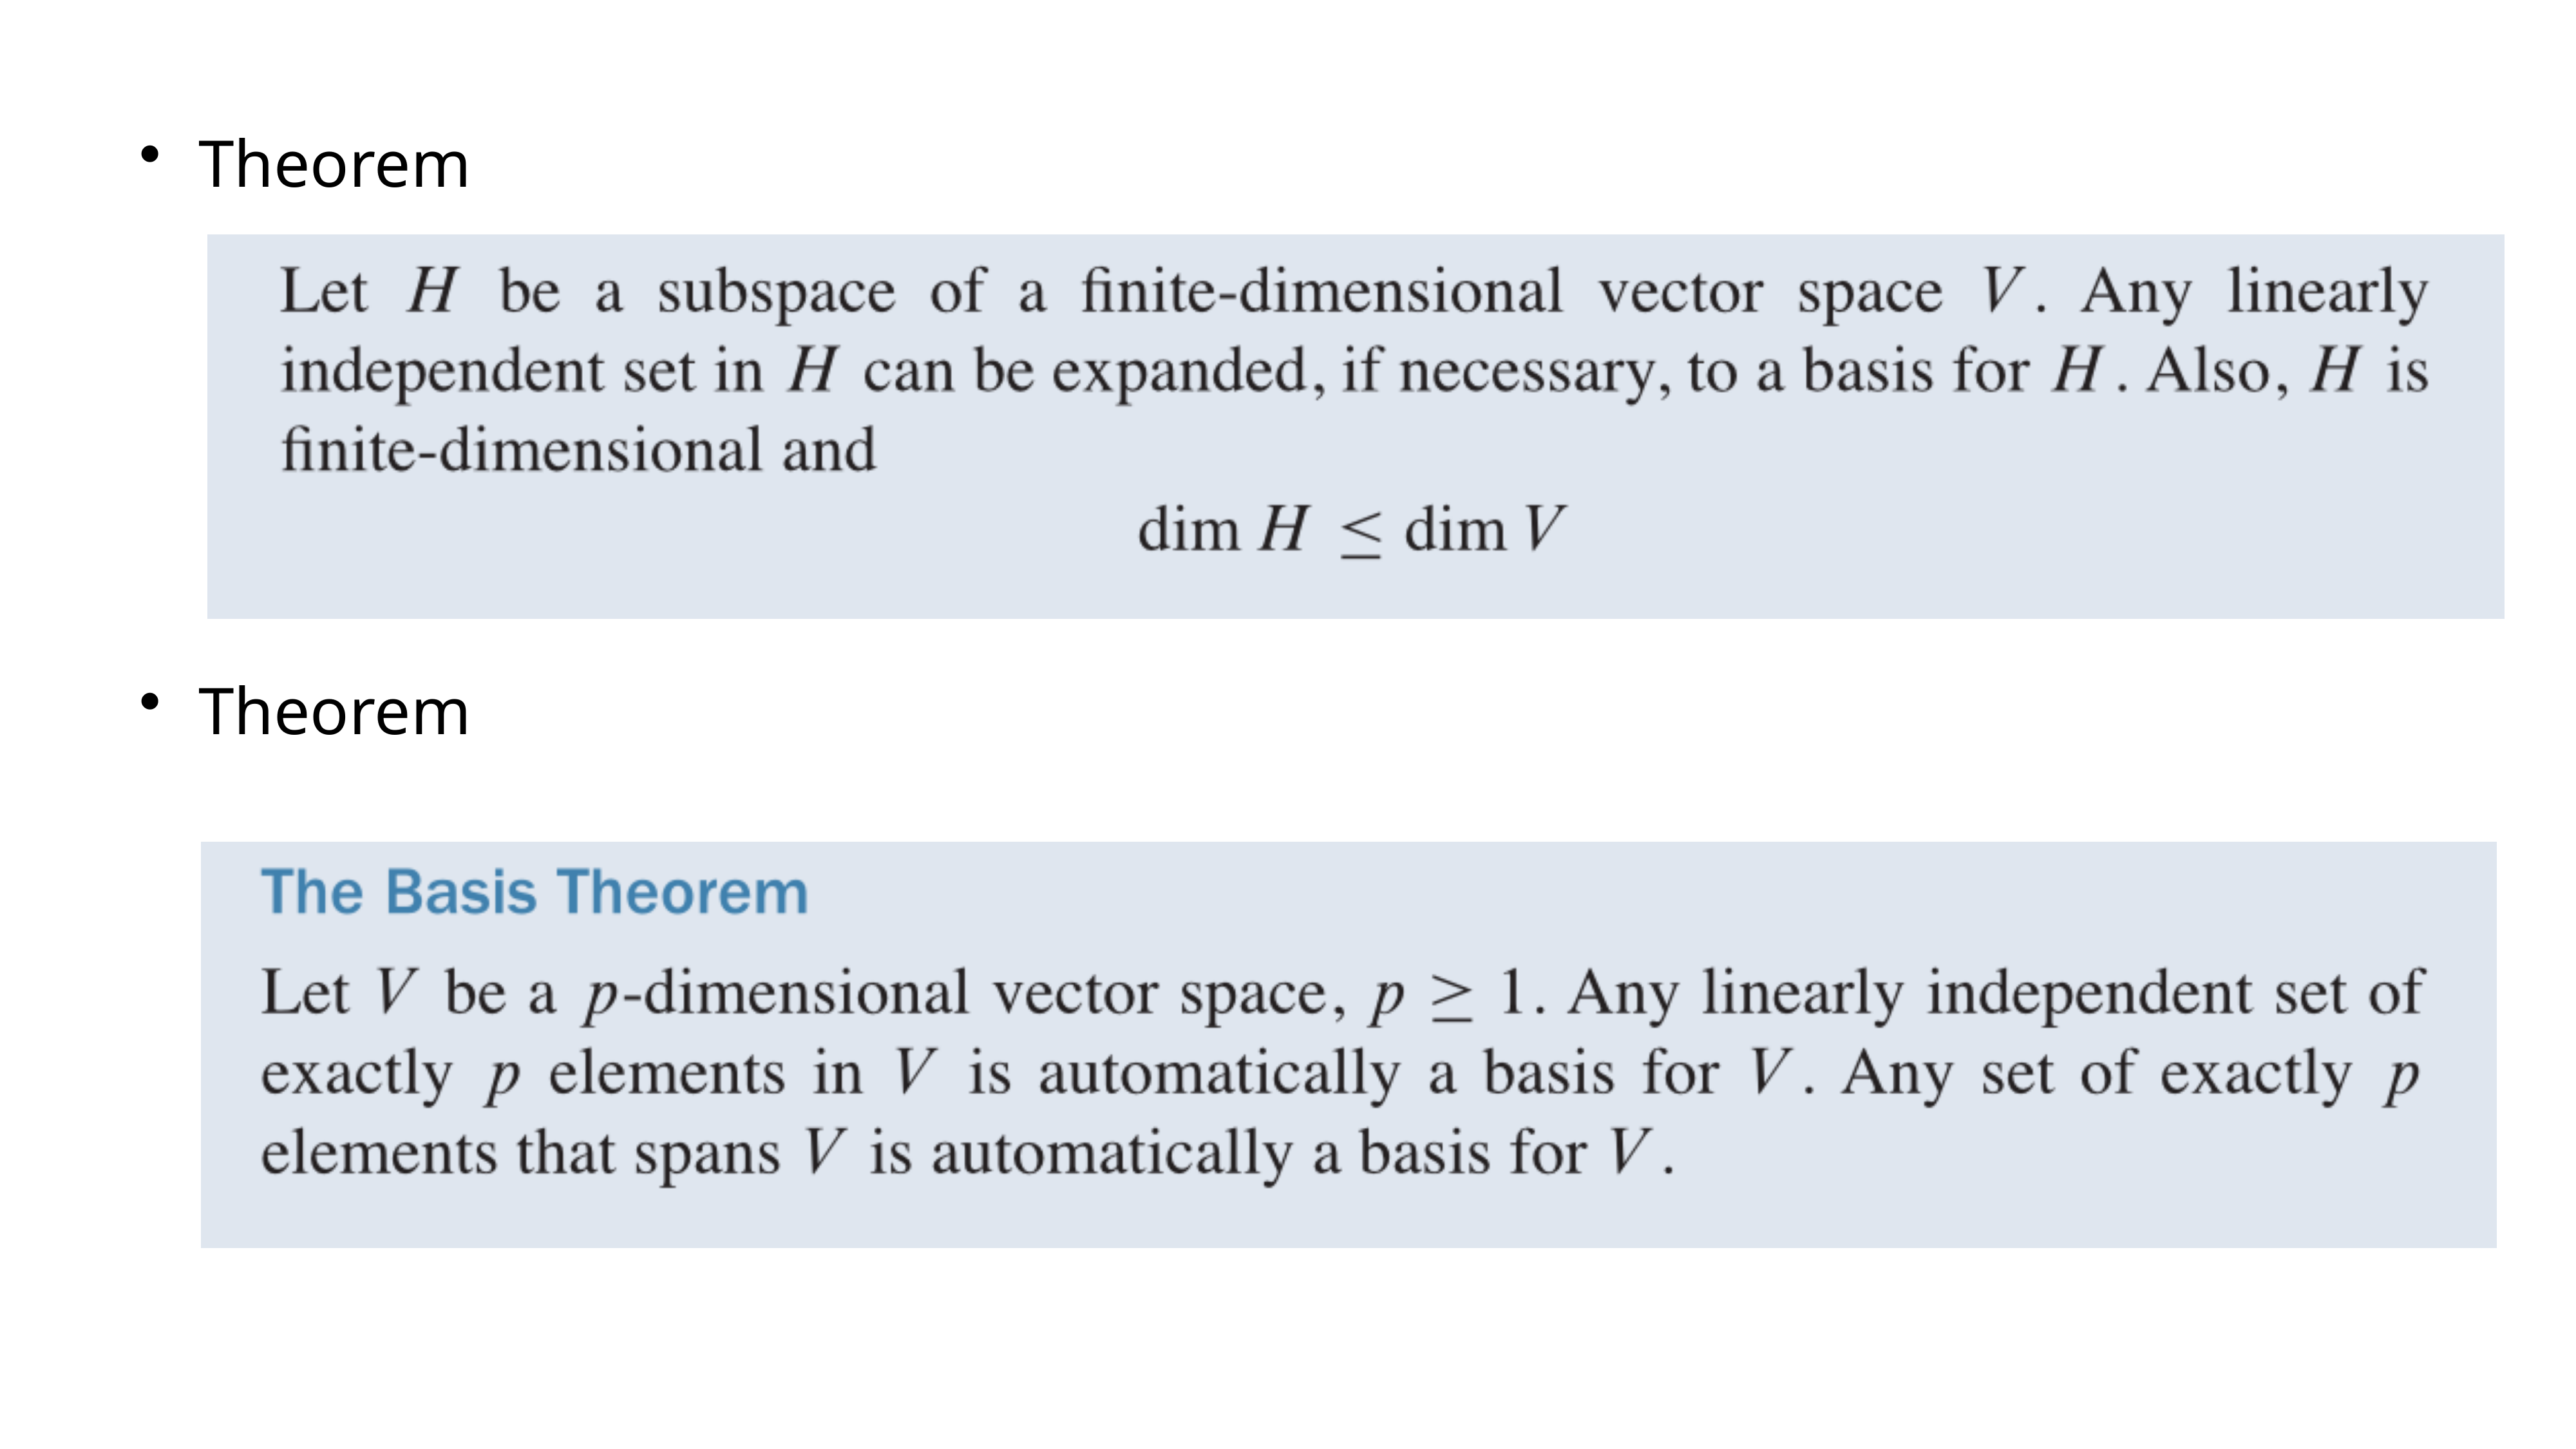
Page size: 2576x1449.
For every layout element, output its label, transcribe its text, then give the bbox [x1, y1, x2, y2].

list Theorem Theorem [133, 117, 2443, 1332]
picture [201, 841, 2497, 1248]
picture [207, 234, 2505, 619]
